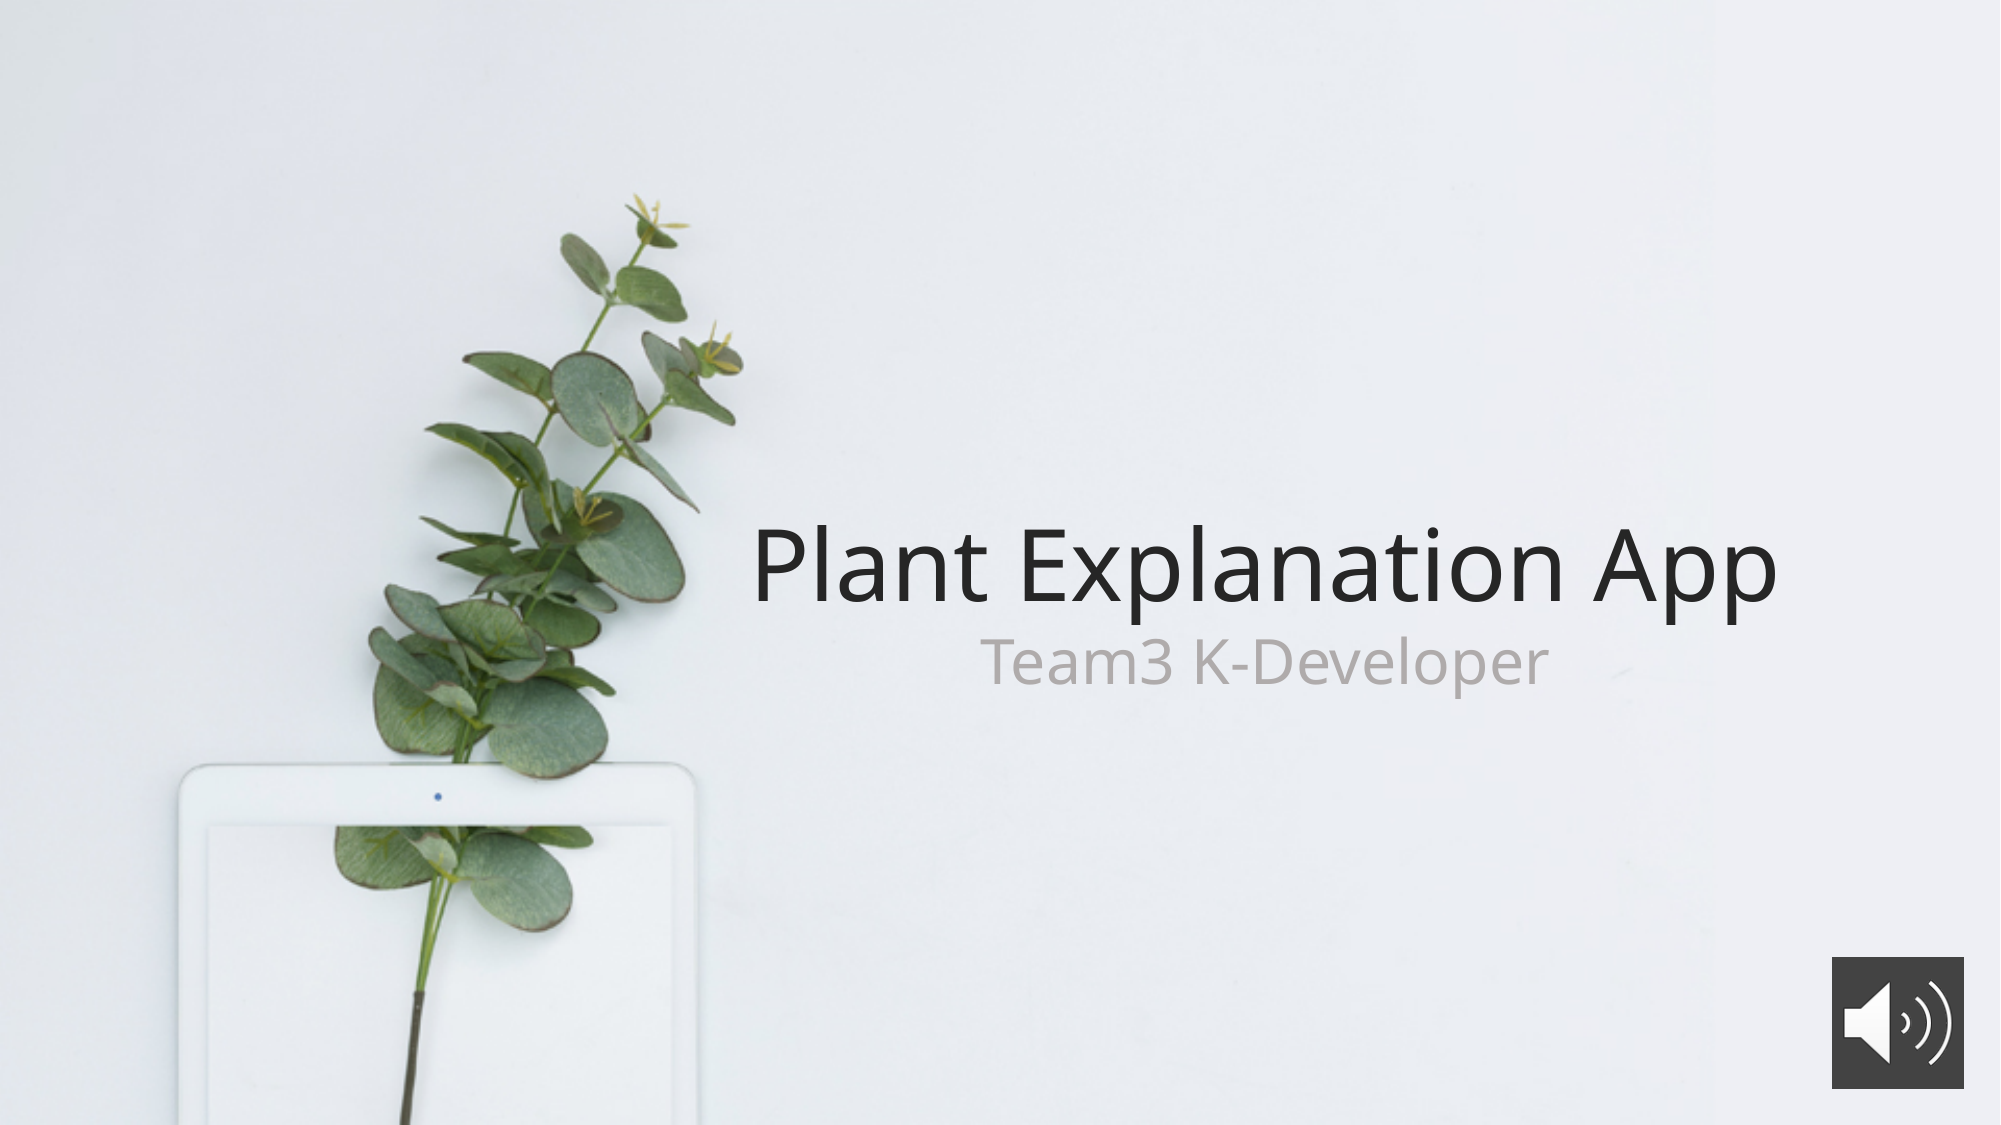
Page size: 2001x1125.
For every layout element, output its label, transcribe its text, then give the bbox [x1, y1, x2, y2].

picture [0, 0, 2001, 1125]
text_box Plant Explanation App Team3 K-Developer [696, 494, 1835, 704]
